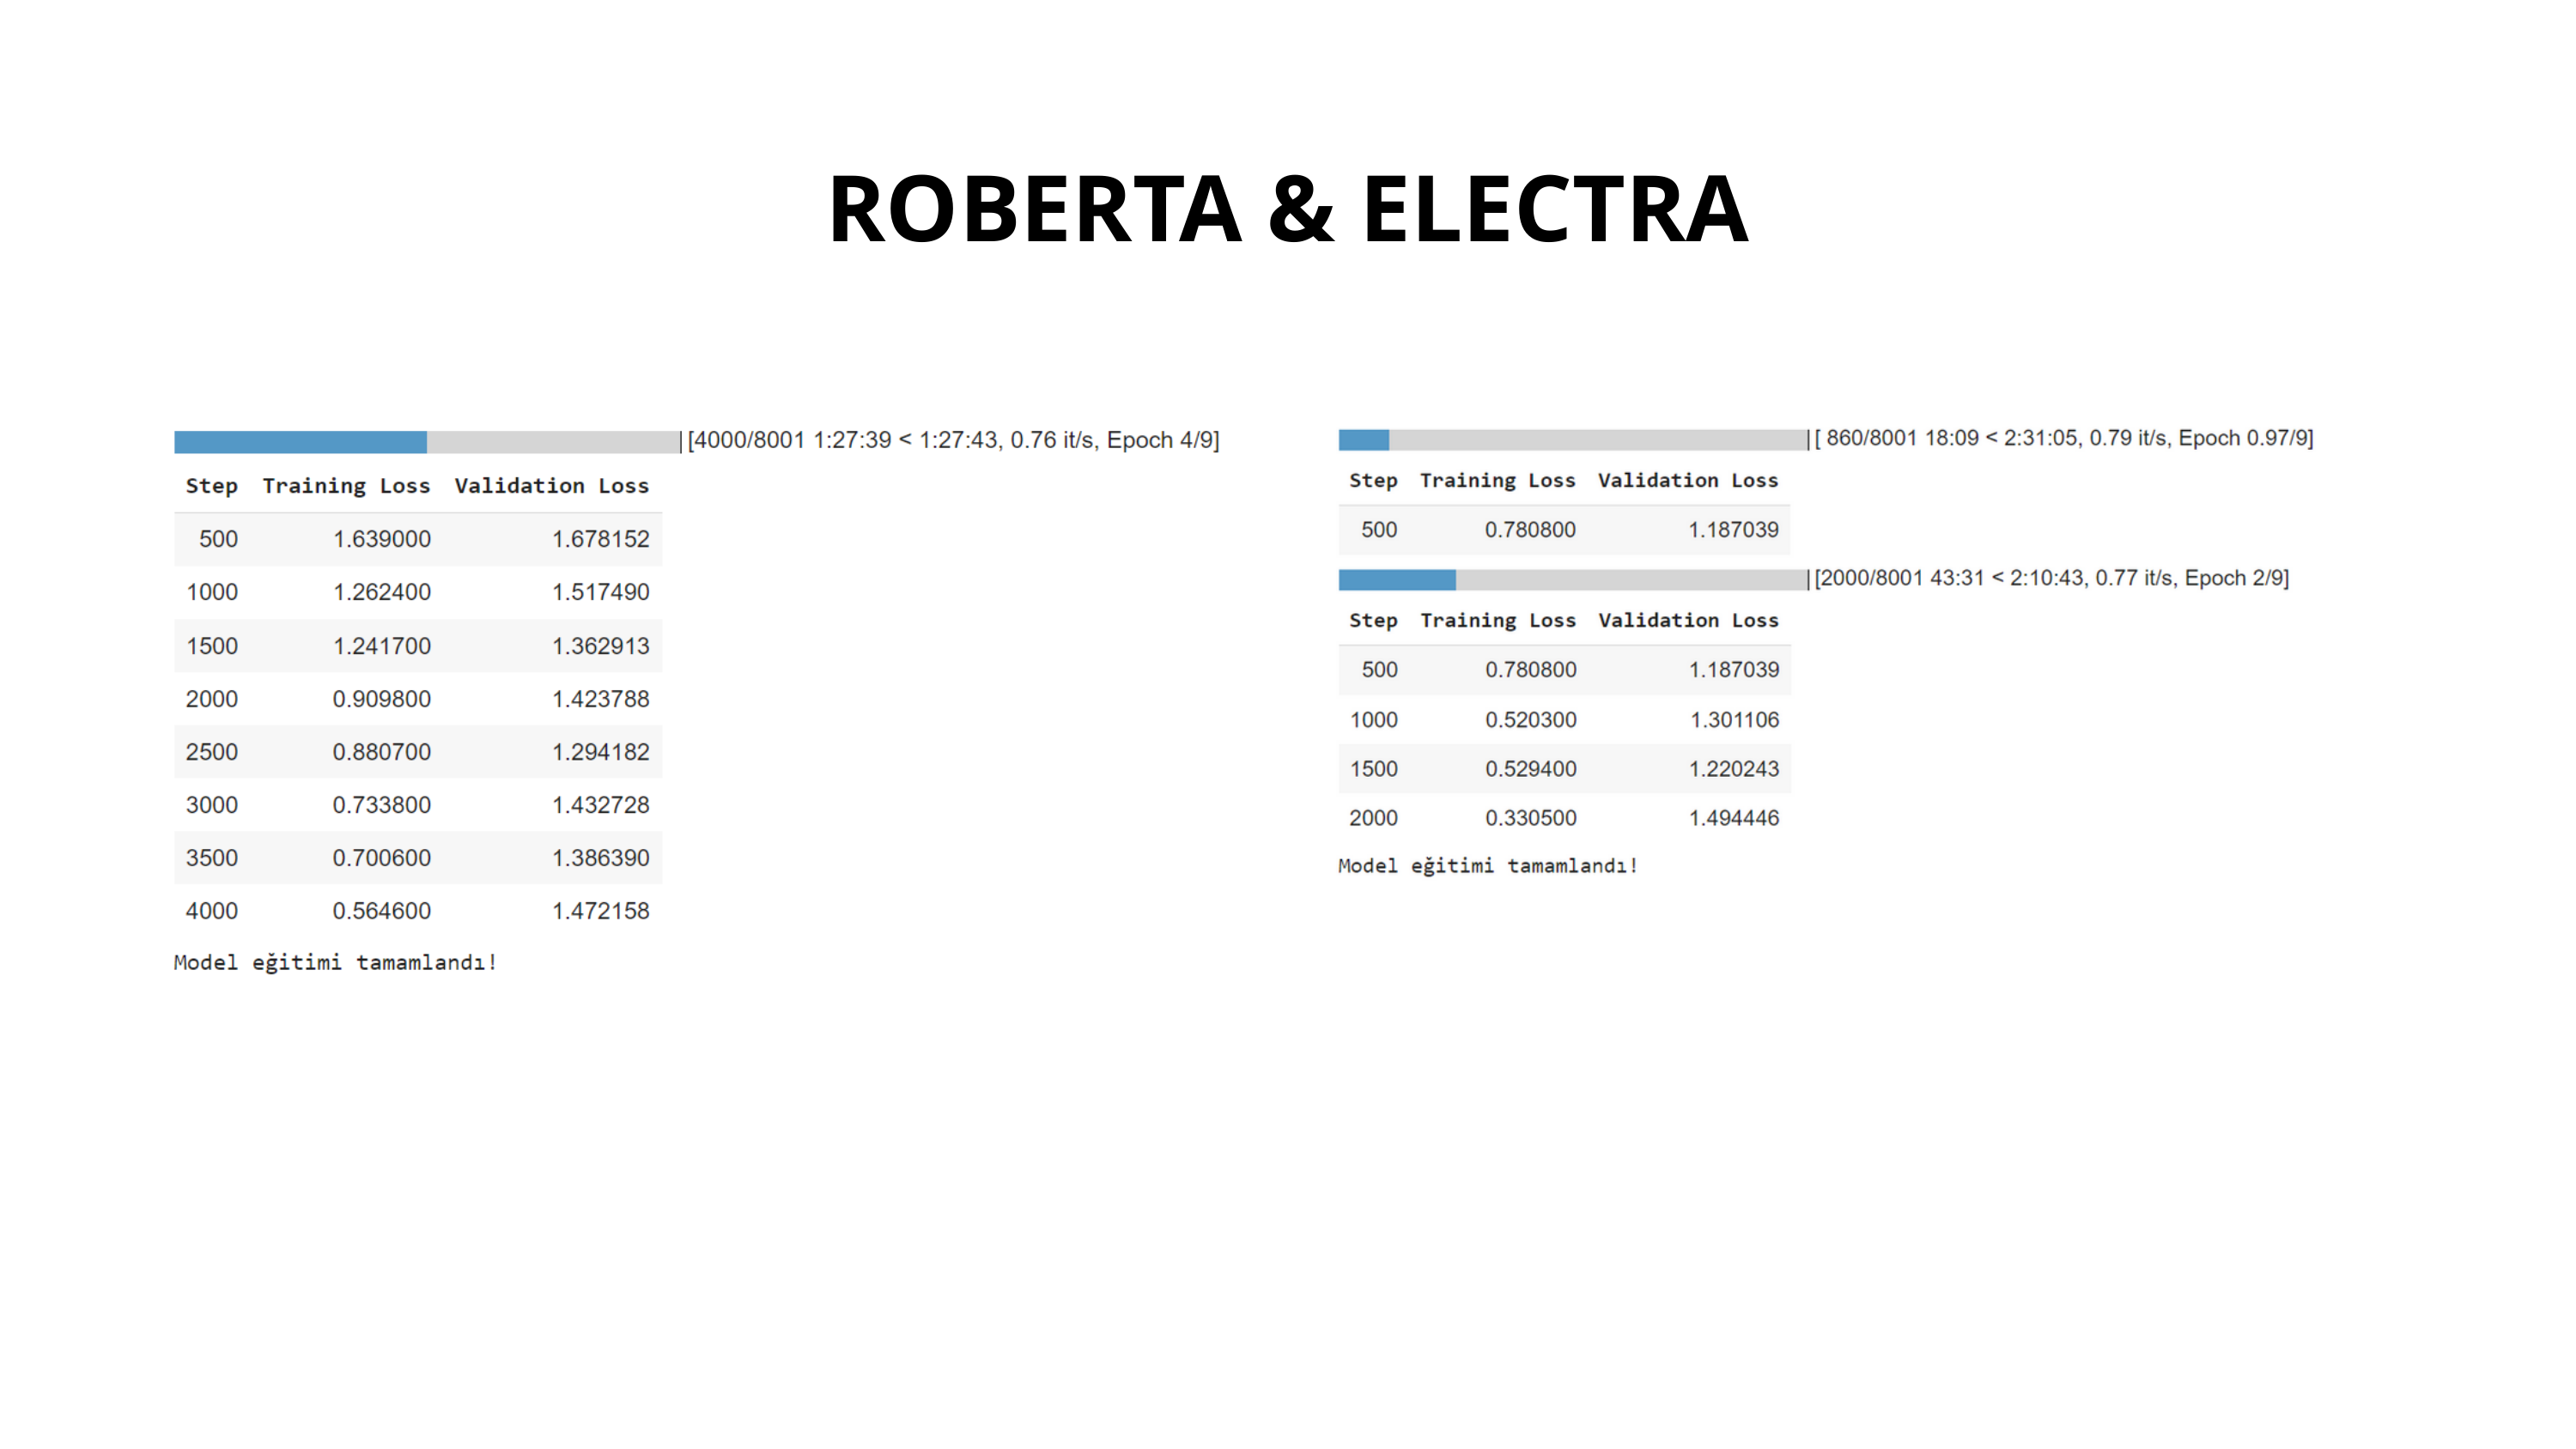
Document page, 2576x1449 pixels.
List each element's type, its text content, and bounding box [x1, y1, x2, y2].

text_box [1321, 427, 2331, 995]
text_box [144, 427, 1230, 999]
text_box ROBERTA & ELECTRA [814, 131, 1762, 260]
